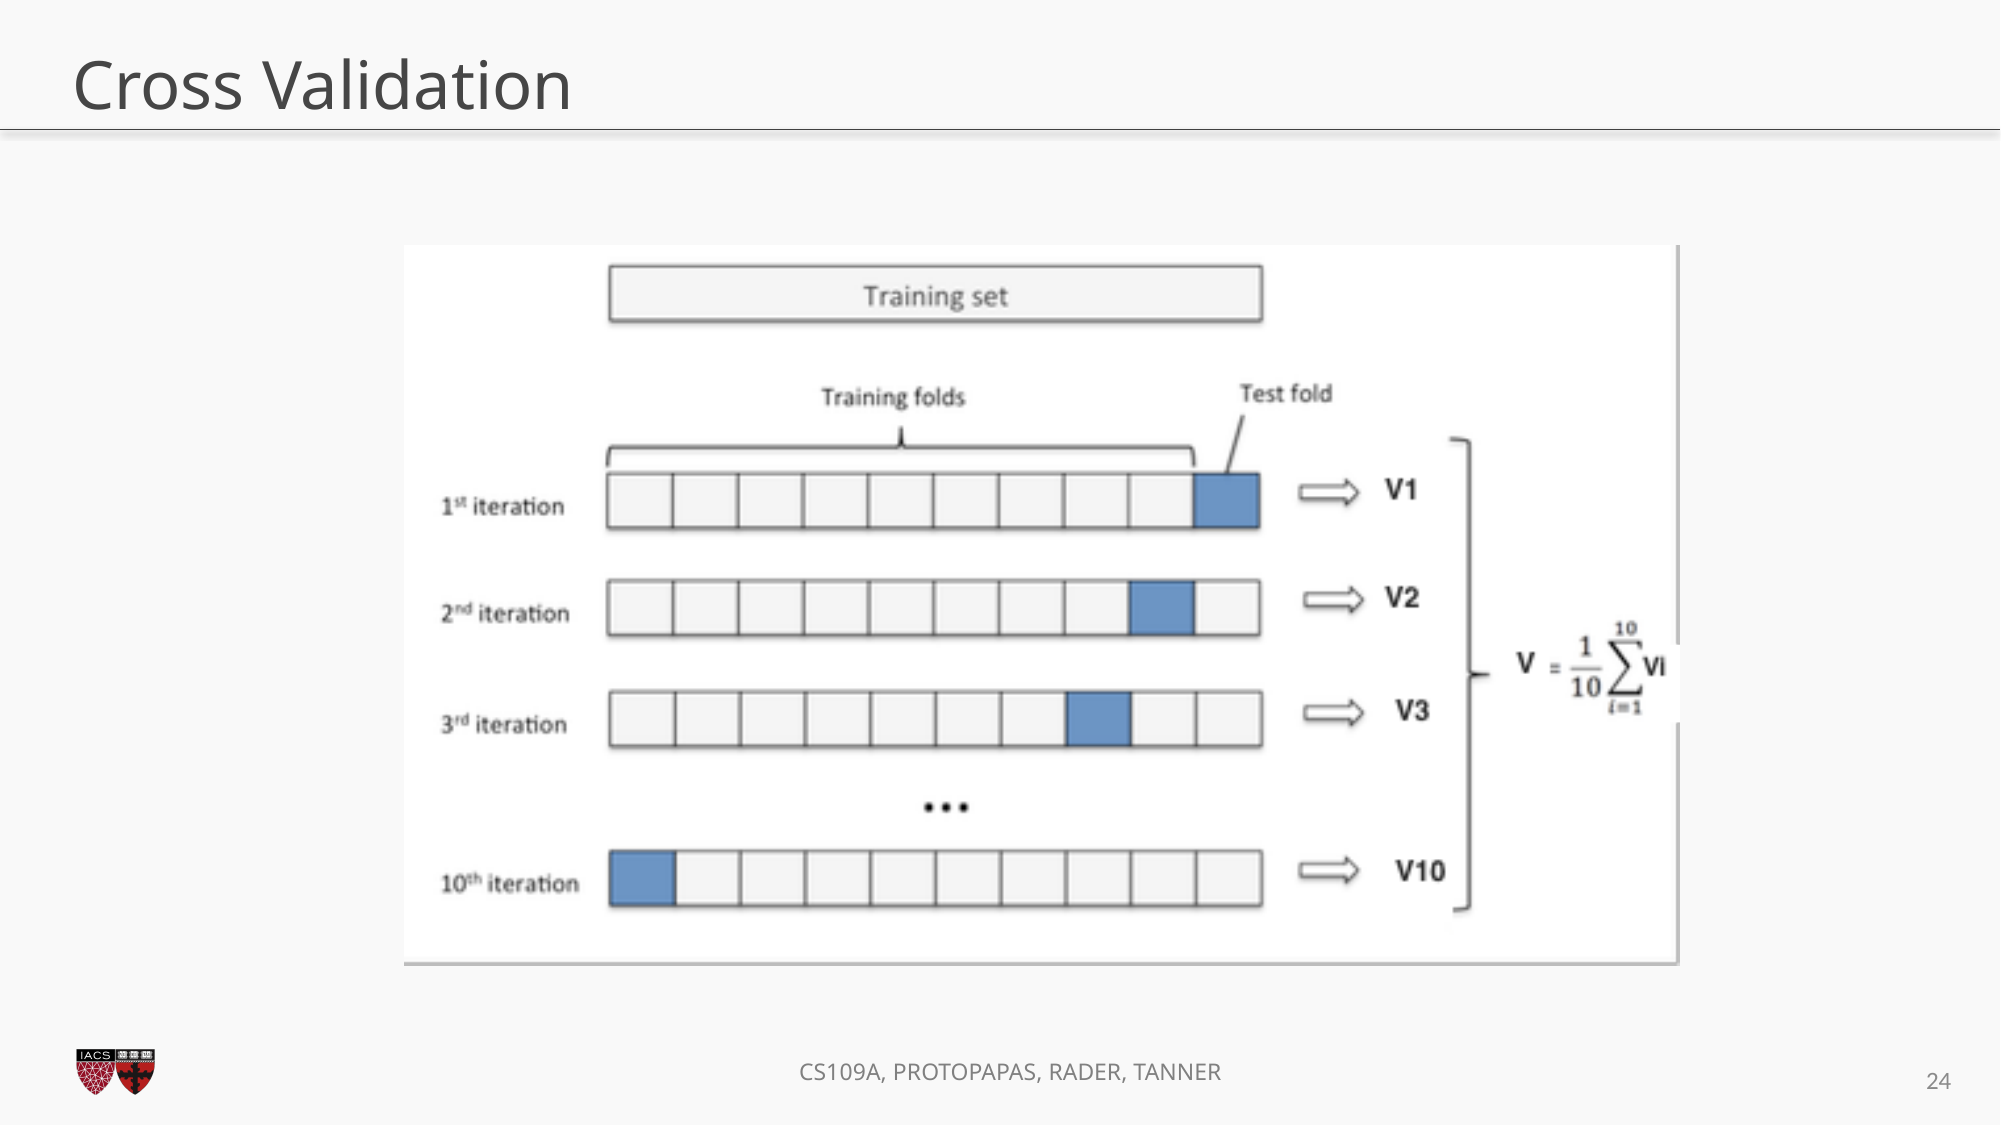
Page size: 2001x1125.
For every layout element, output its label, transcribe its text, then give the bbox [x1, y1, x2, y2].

picture [404, 245, 1680, 966]
title Cross Validation [57, 35, 1943, 162]
picture [75, 1049, 155, 1095]
slide_number 24 [1500, 1050, 1967, 1110]
